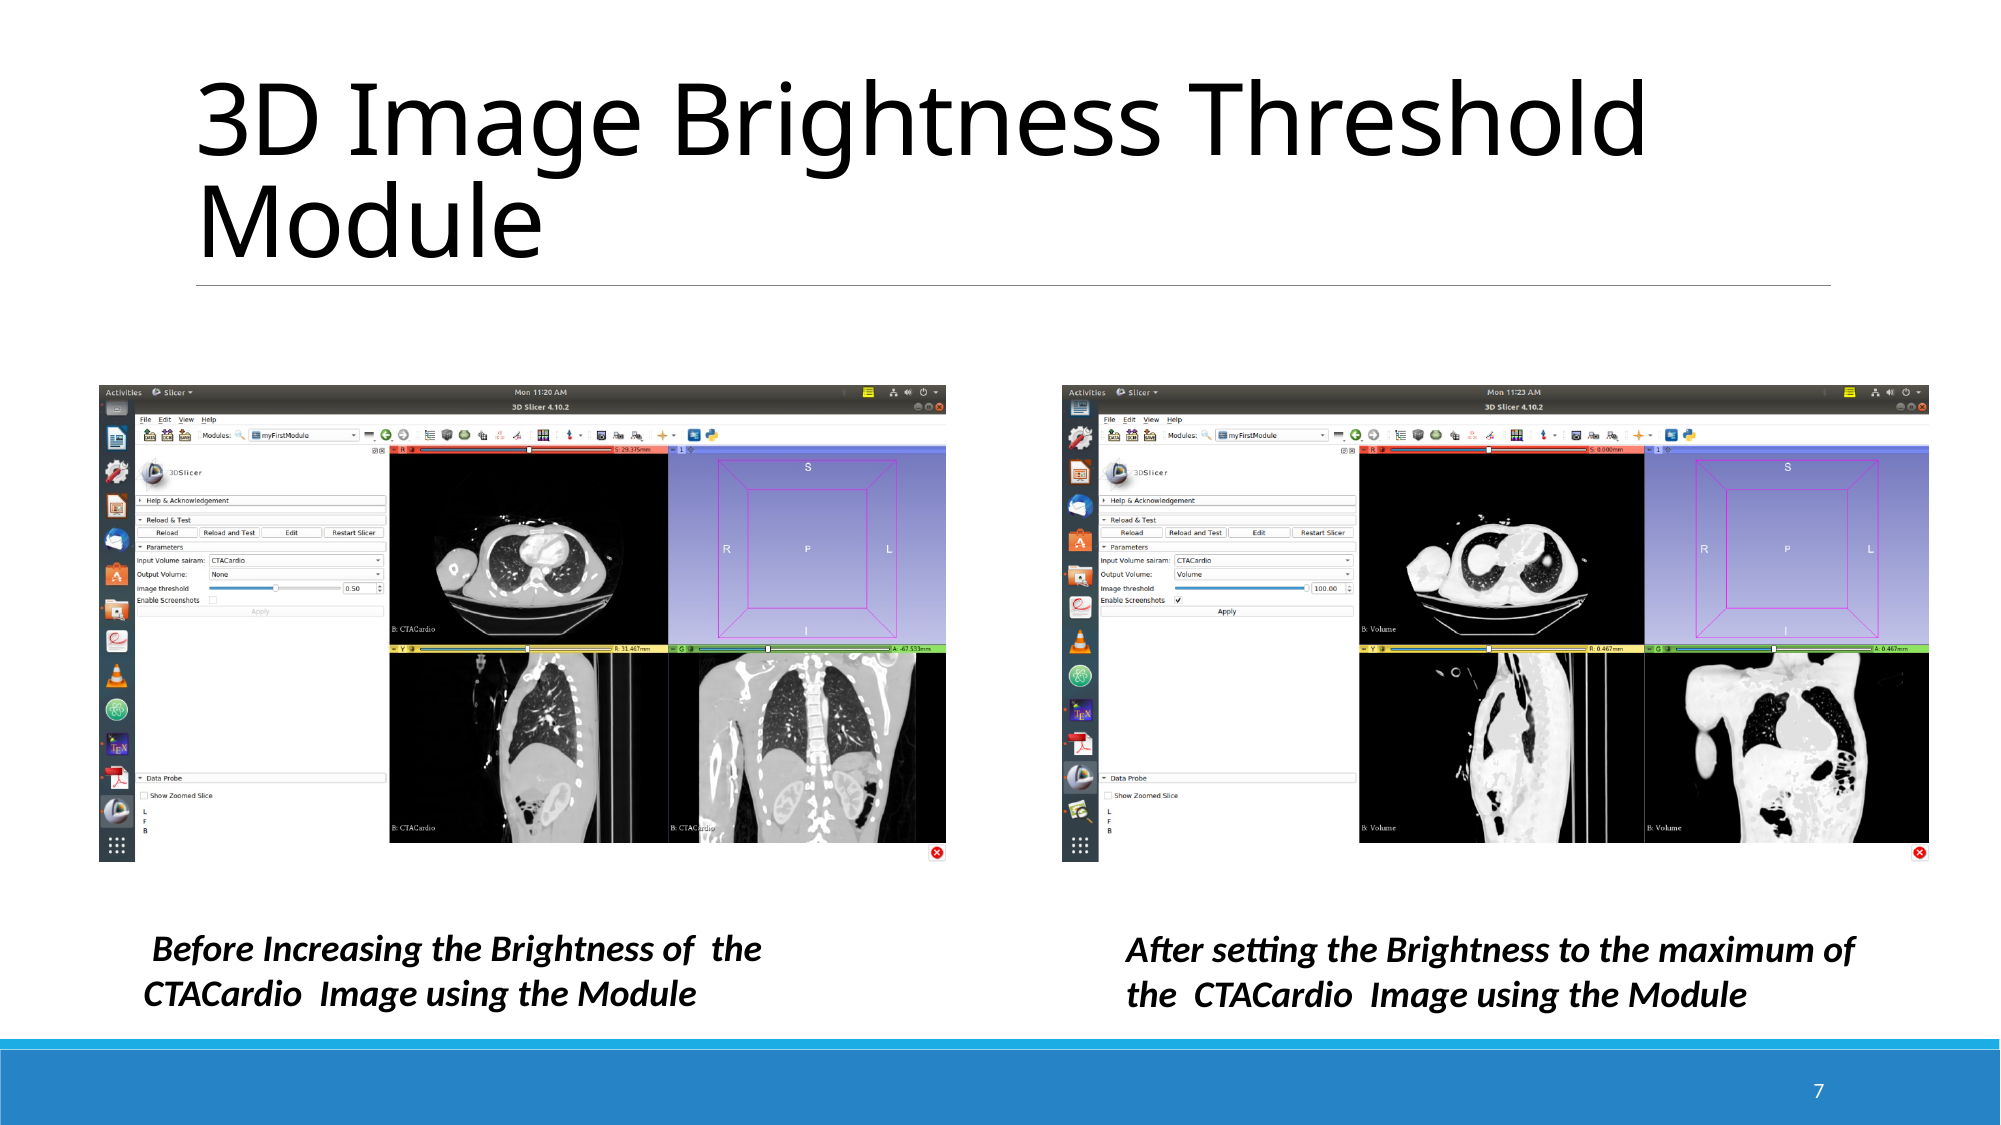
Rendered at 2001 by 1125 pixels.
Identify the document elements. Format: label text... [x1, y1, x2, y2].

picture [98, 385, 947, 863]
slide_number 7 [1624, 1059, 1840, 1120]
text_box Before Increasing the Brightness of the CTACardio Image using the Module [128, 916, 898, 1022]
title 3D Image Brightness Threshold Module [180, 47, 1830, 285]
text_box After setting the Brightness to the maximum of the CTACardio Image using the Module [1111, 917, 1881, 1022]
picture [1062, 385, 1930, 863]
